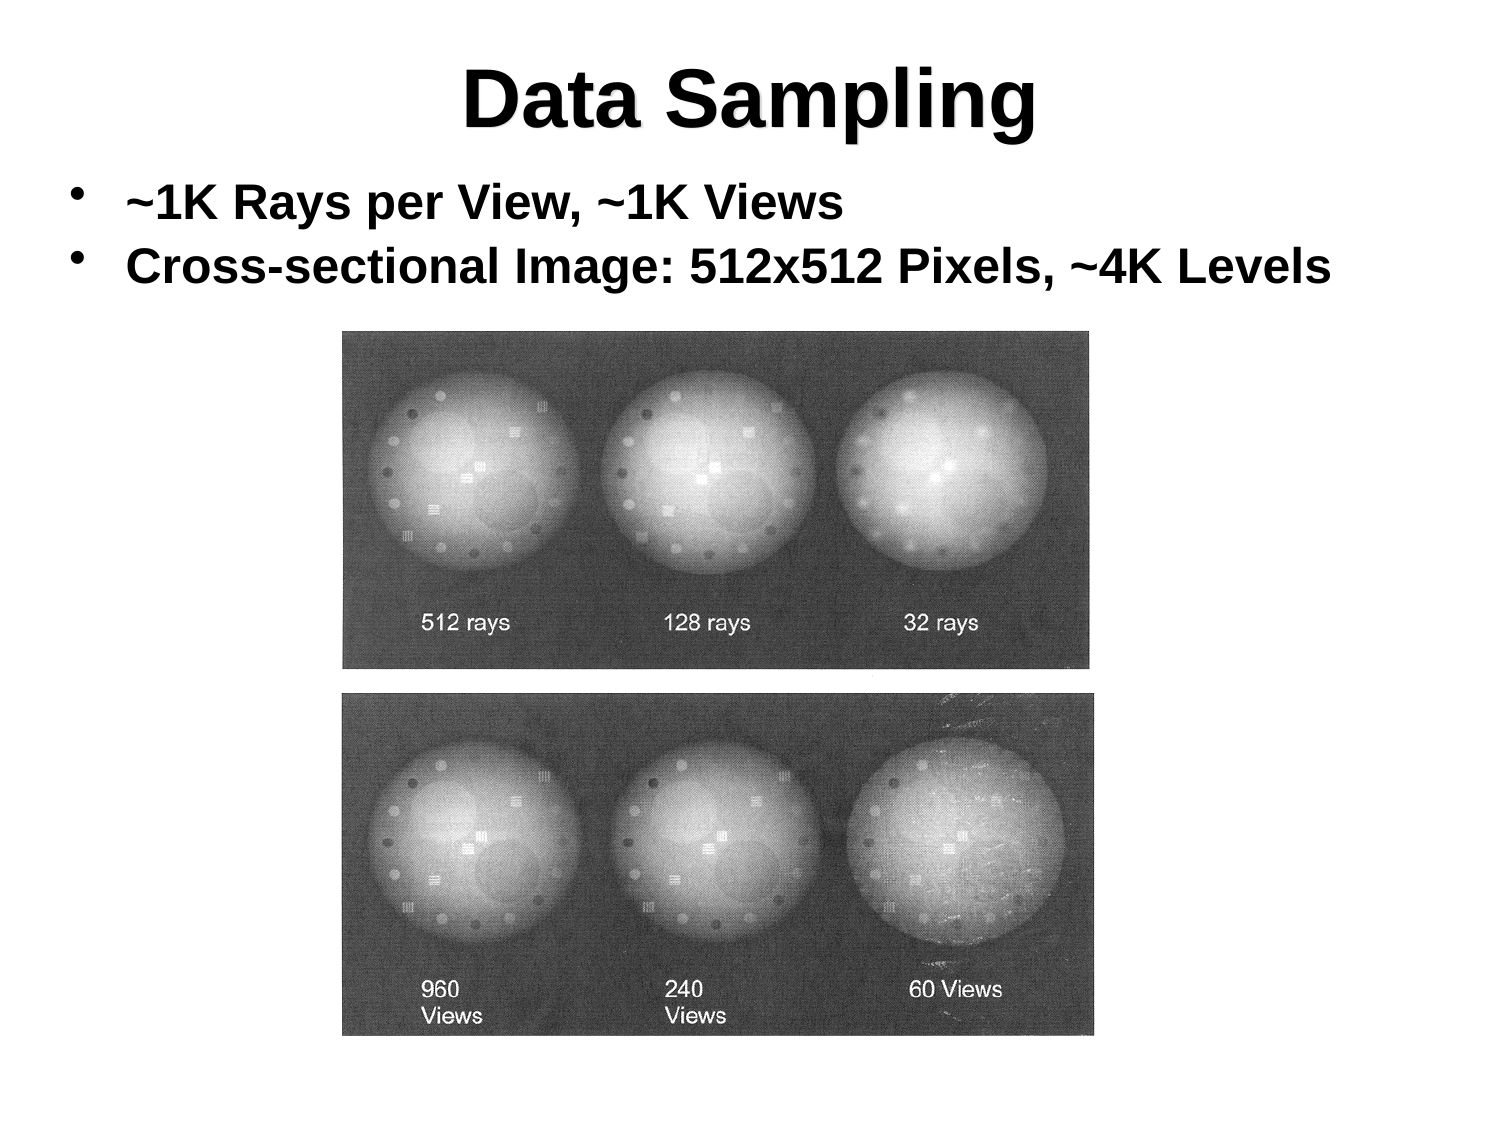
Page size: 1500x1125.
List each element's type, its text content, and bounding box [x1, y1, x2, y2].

text_box ~1K Rays per View, ~1K Views Cross-sectional Image: 512x512 Pixels, ~4K Levels [54, 168, 1457, 1040]
title Data Sampling [24, 24, 1476, 163]
picture [333, 683, 1102, 1041]
picture [332, 318, 1101, 678]
